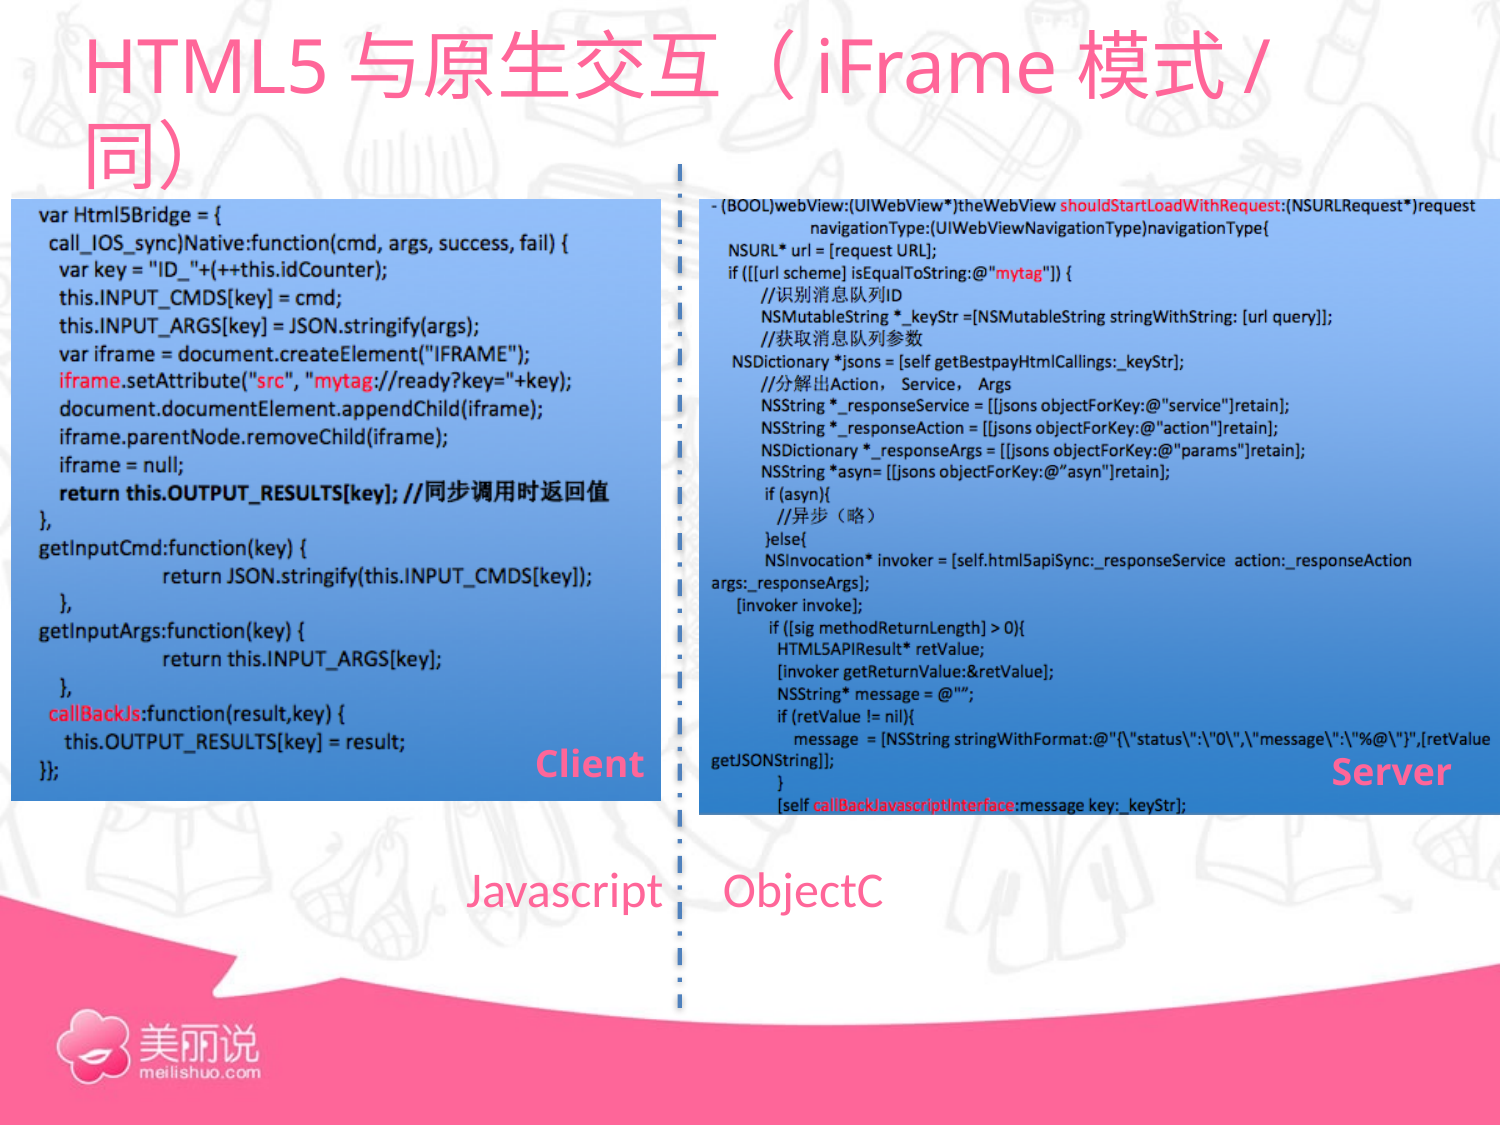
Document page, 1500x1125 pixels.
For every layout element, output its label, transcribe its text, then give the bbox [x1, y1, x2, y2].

text_box Javascript [458, 849, 672, 925]
title HTML5与原生交互（iFrame模式/同） [74, 0, 1426, 219]
picture [0, 0, 1500, 1125]
text_box ObjectC [715, 849, 892, 925]
